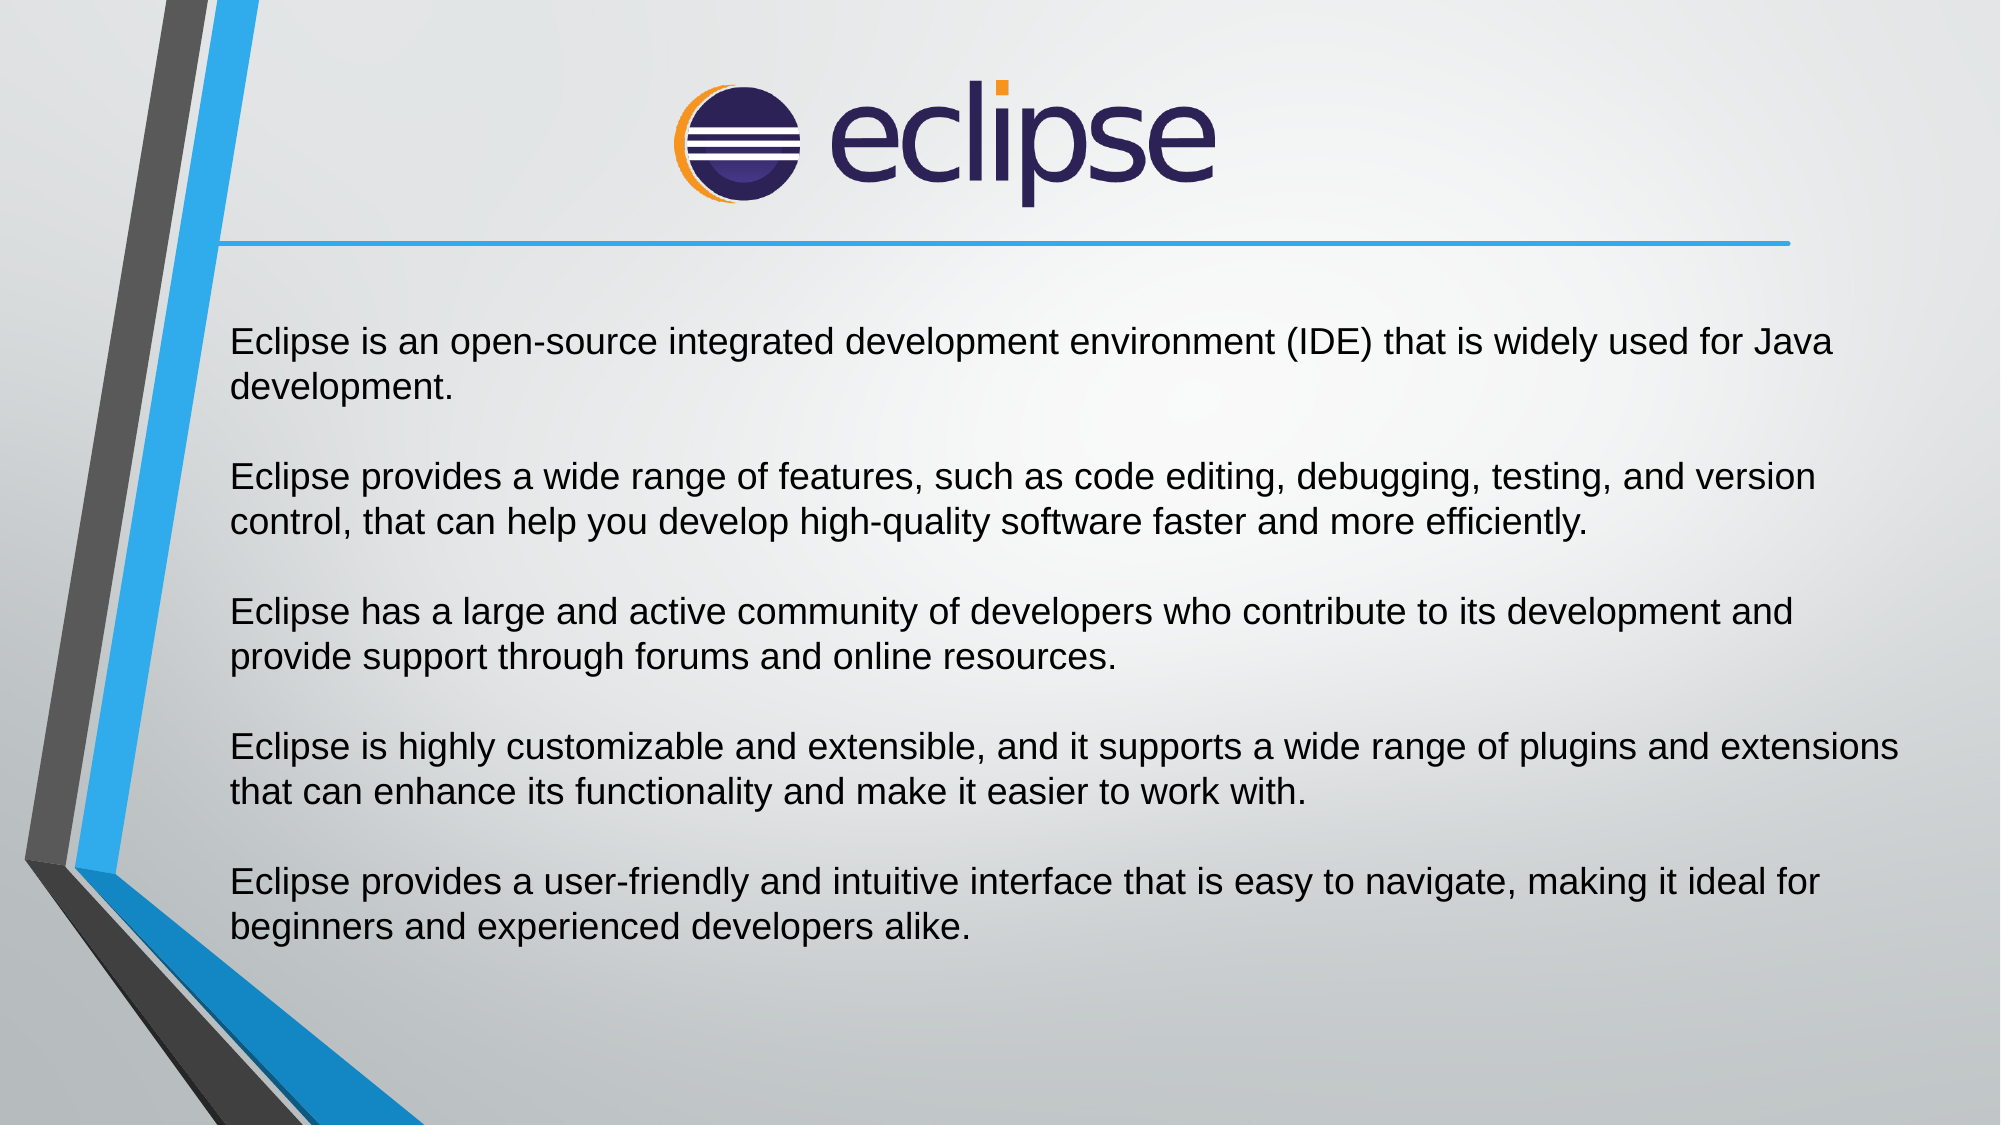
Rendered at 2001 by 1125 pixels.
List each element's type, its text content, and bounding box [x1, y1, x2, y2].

picture [674, 0, 1215, 288]
title Eclipse is an open-source integrated development environment (IDE) that is widely used for Java development. Eclipse provides a wide range of features, such as code editing, debugging, testing, and version control, that can help you develop high-quality software faster and more efficiently. Eclipse has a large and active community of developers who contribute to its development and provide support through forums and online resources. Eclipse is highly customizable and extensible, and it supports a wide range of plugins and extensions that can enhance its functionality and make it easier to work with. Eclipse provides a user-friendly and intuitive interface that is easy to navigate, making it ideal for beginners and experienced developers alike. [214, 259, 1920, 1095]
